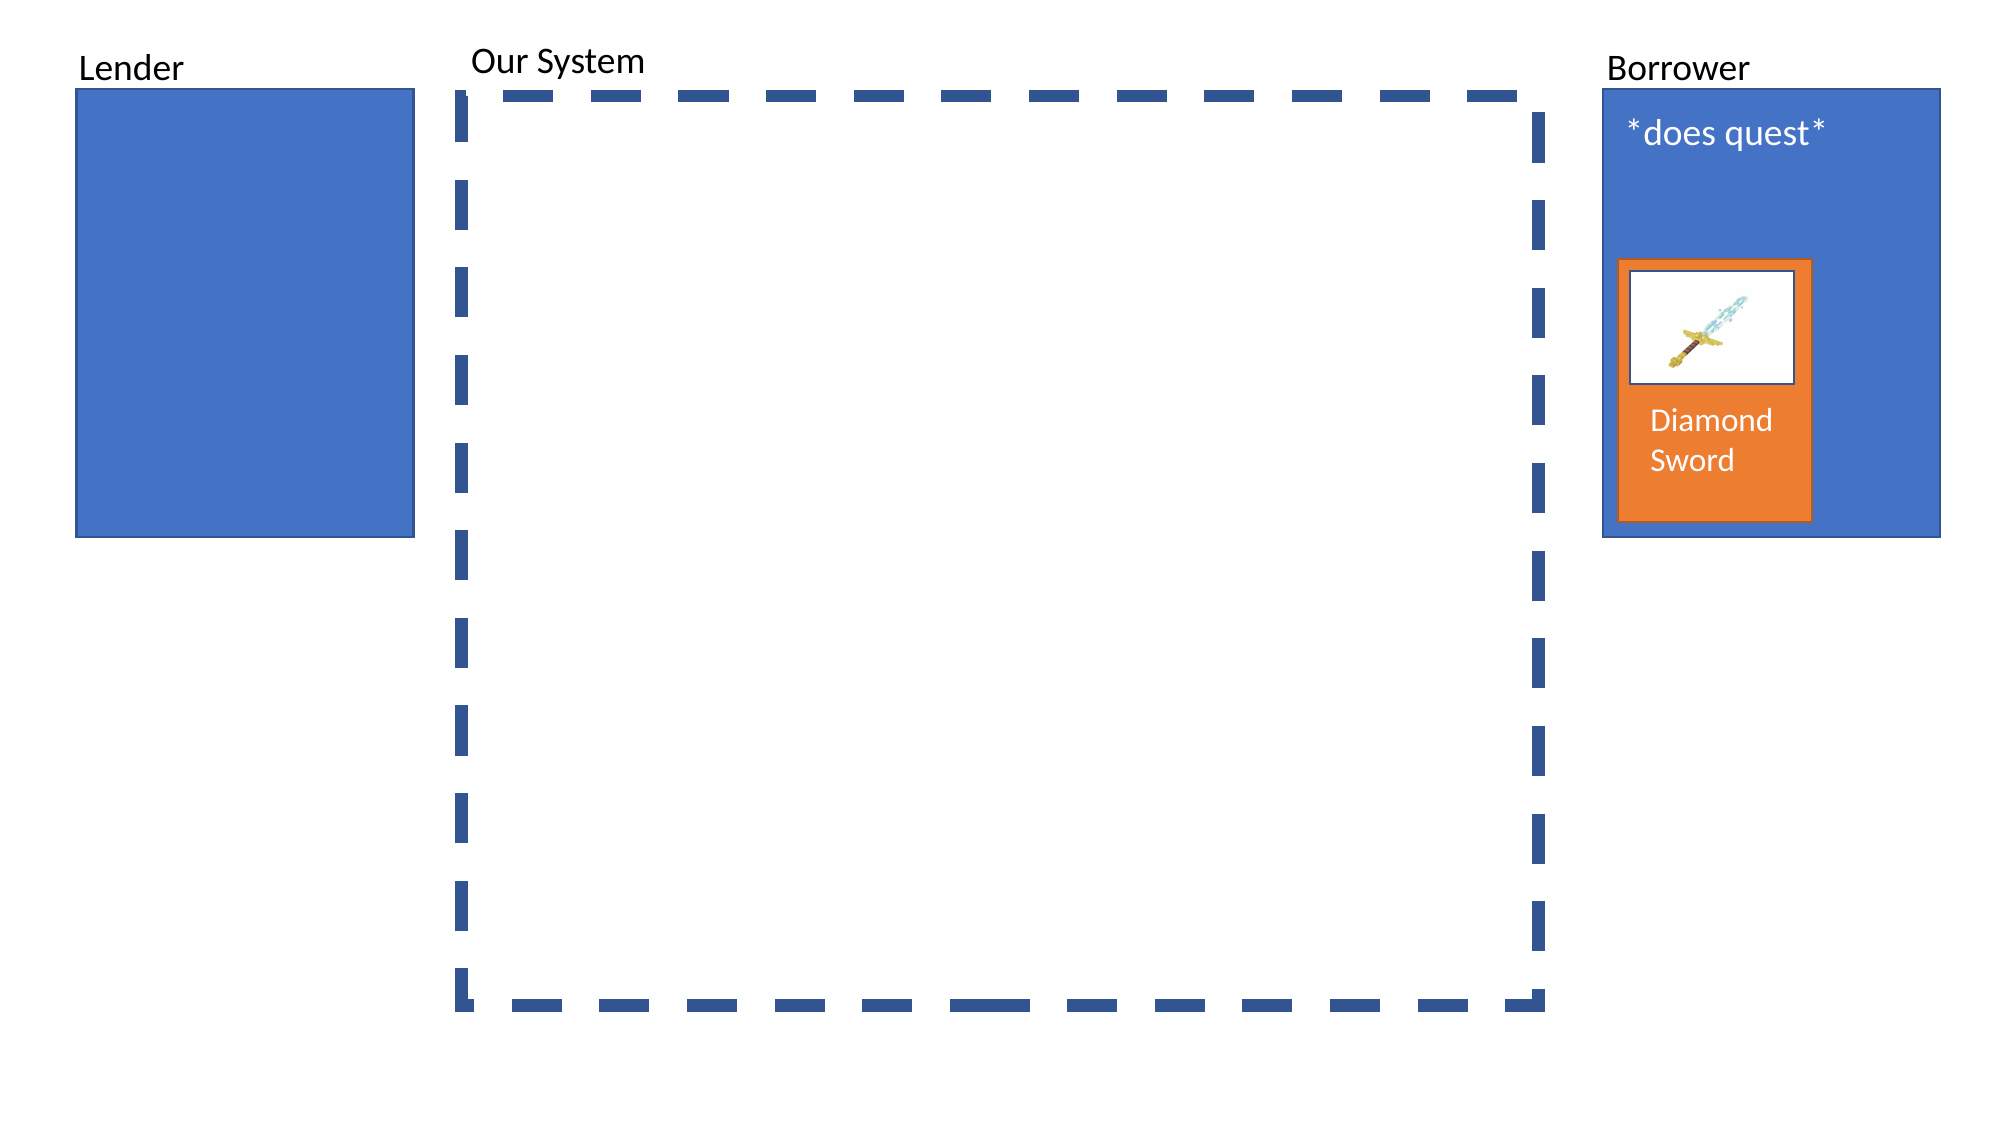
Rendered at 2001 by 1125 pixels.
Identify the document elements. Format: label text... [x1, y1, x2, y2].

text_box [75, 88, 415, 538]
text_box [1629, 270, 1795, 385]
picture [1662, 287, 1757, 376]
text_box [1617, 258, 1813, 523]
text_box Borrower [1592, 35, 1874, 96]
text_box Our System [456, 28, 872, 88]
text_box [460, 95, 1540, 1007]
text_box Lender [63, 35, 397, 96]
text_box *does quest* [1609, 100, 1917, 206]
text_box Diamond Sword [1635, 390, 1813, 485]
text_box [1602, 88, 1941, 538]
